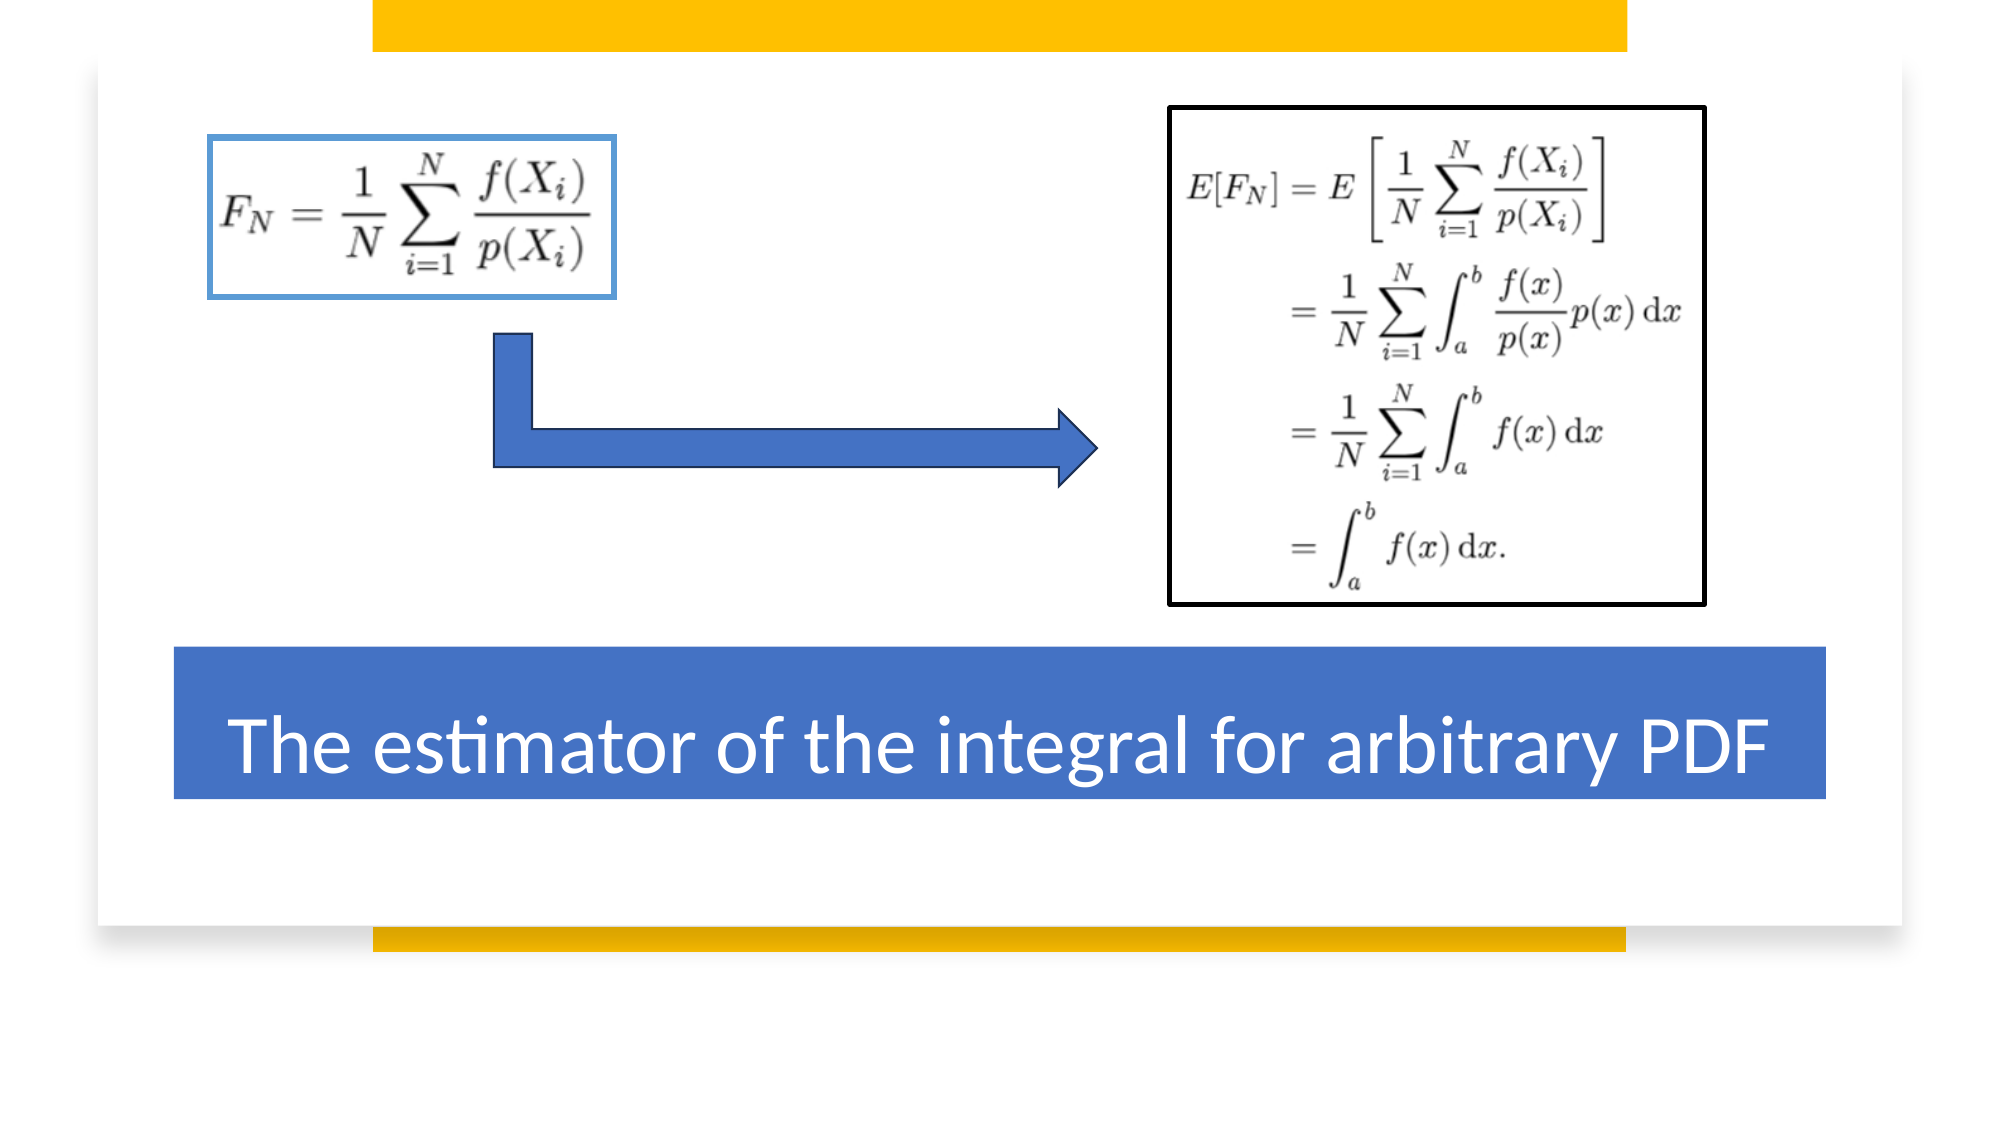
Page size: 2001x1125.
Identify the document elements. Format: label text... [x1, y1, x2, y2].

picture [1171, 110, 1703, 603]
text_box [372, 0, 1628, 940]
text_box [97, 51, 372, 927]
title The estimator of the integral for arbitrary PDF [1628, 646, 1826, 800]
title The estimator of the integral for arbitrary PDF [173, 646, 372, 800]
picture [213, 140, 612, 295]
text_box [0, 0, 2000, 1125]
text_box [1628, 51, 1903, 927]
